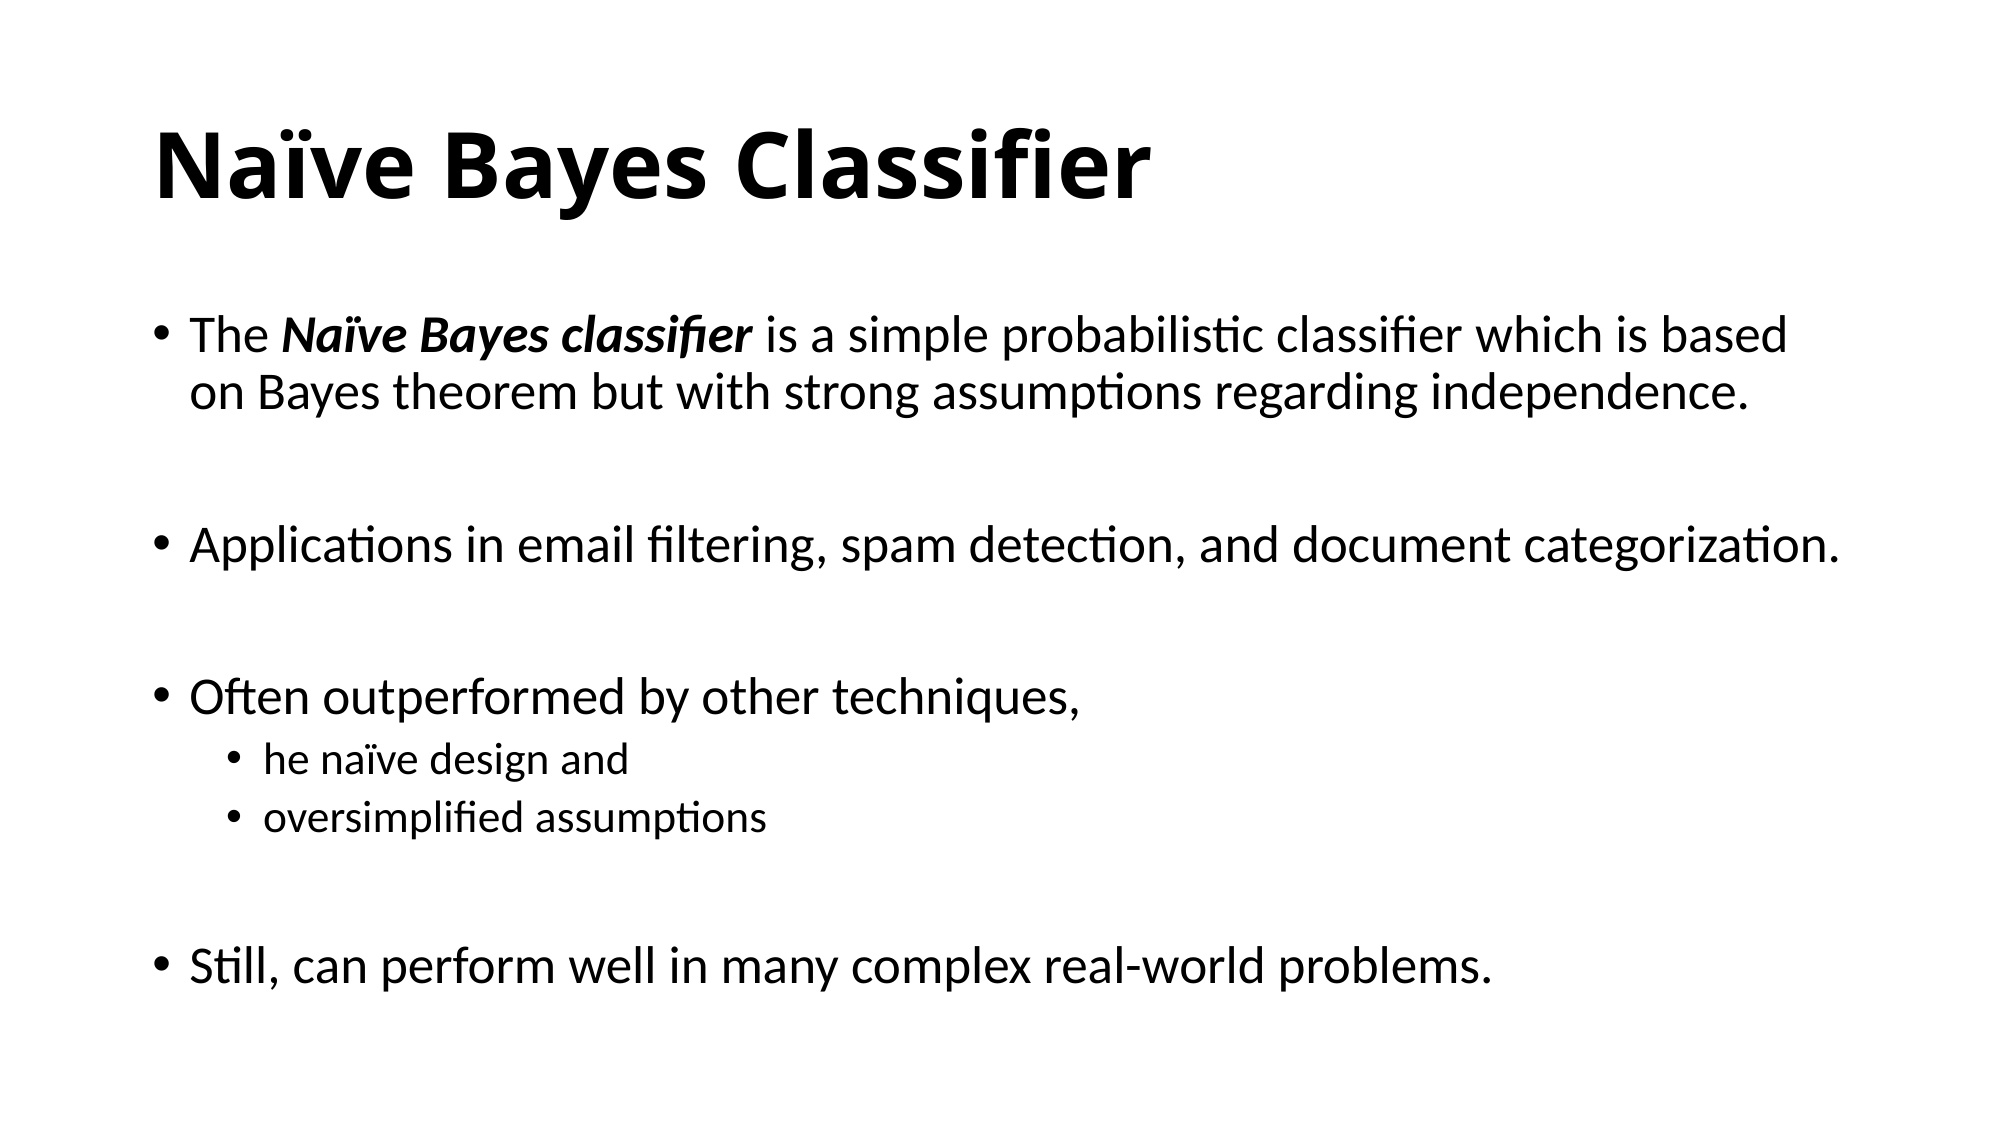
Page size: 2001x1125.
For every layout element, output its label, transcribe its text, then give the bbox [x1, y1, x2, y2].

list The Naïve Bayes classifier is a simple probabilistic classifier which is based on Bayes theorem but with strong assumptions regarding independence. Applications in email filtering, spam detection, and document categorization. Often outperformed by other techniques, he naïve design and oversimplified assumptions Still, can perform well in many complex real-world problems. [137, 299, 1863, 1014]
title Naïve Bayes Classifier [137, 59, 1863, 278]
